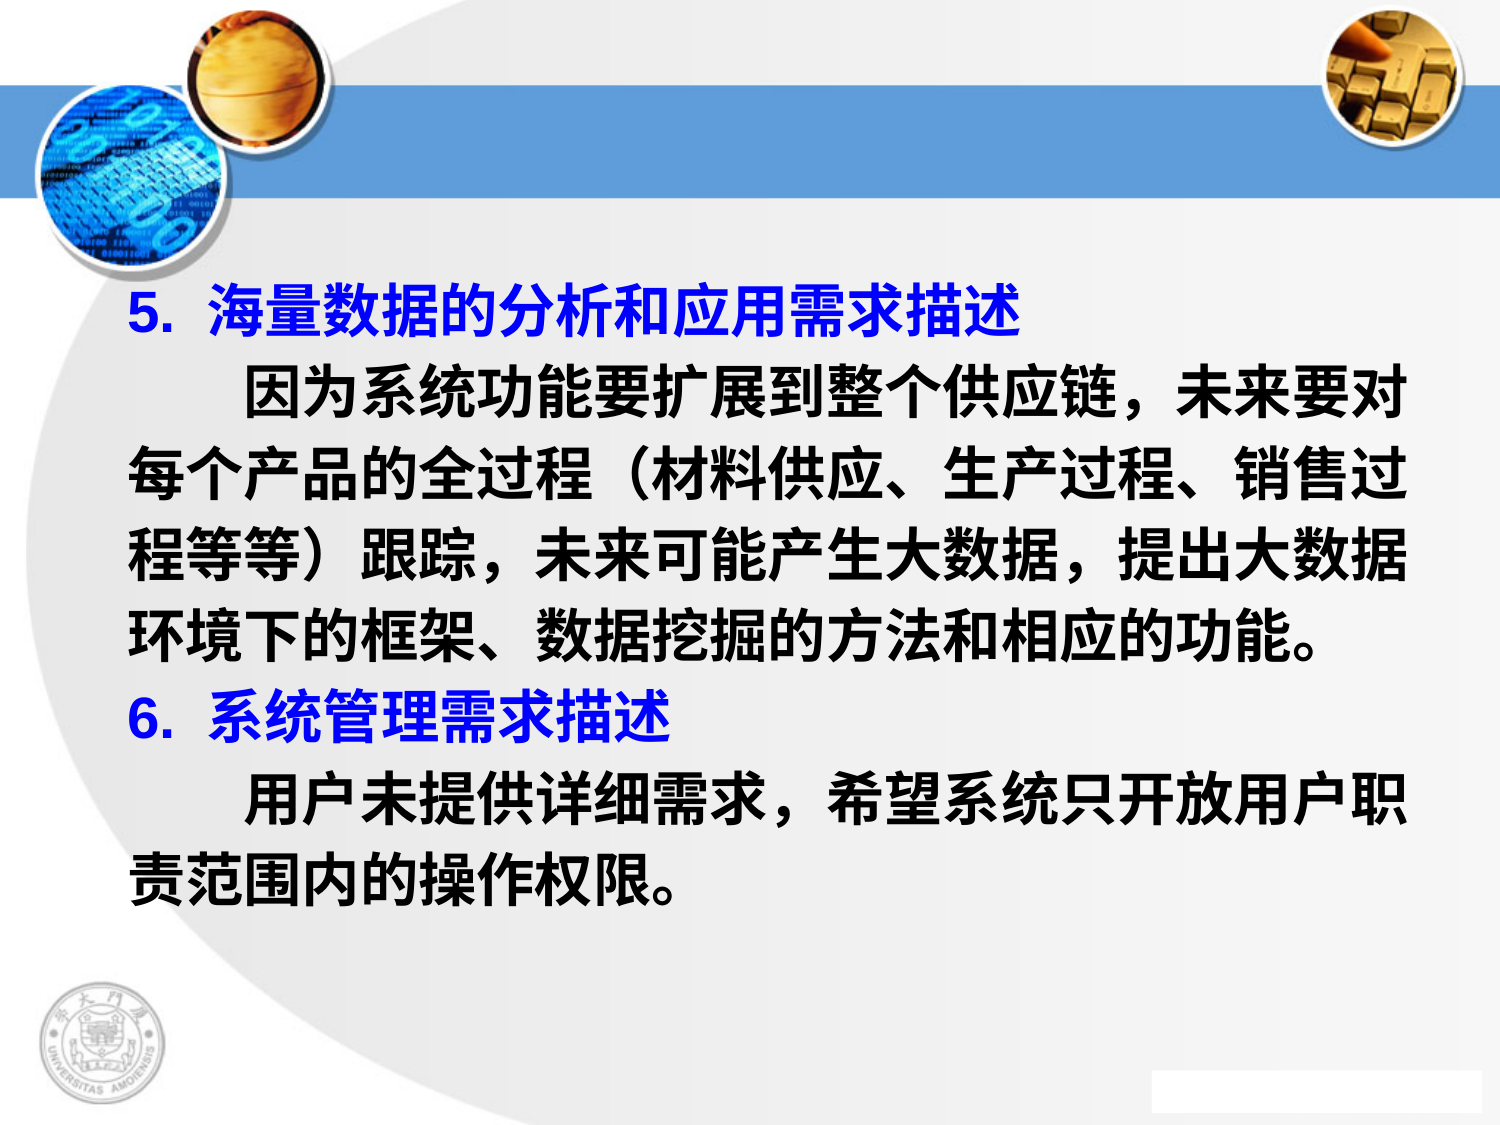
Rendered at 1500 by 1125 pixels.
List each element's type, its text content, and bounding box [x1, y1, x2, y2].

picture [0, 0, 1500, 1125]
list 5. 海量数据的分析和应用需求描述 因为系统功能要扩展到整个供应链，未来要对每个产品的全过程（材料供应、生产过程、销售过程等等）跟踪，未来可能产生大数据，提出大数据环境下的框架、数据挖掘的方法和相应的功能。 6. 系统管理需求描述 用户未提供详细需求，希望系统只开放用户职责范围内的操作权限。 [111, 255, 1426, 1048]
